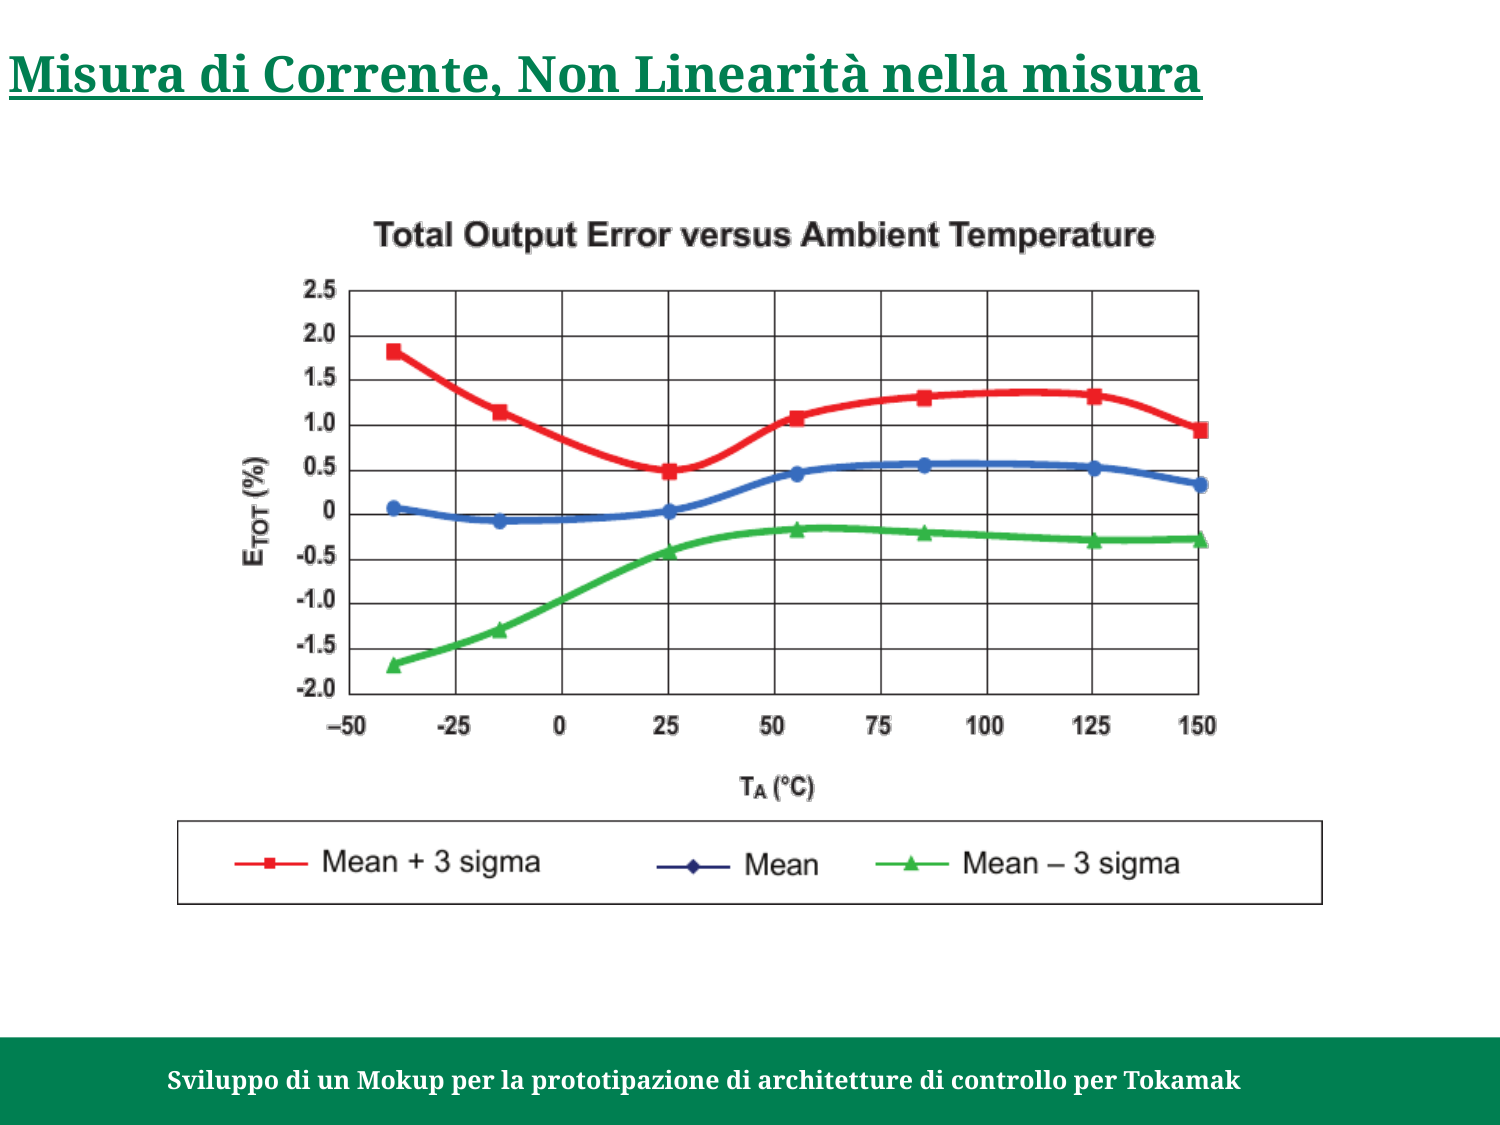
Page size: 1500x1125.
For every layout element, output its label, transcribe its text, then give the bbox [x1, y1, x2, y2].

text_box Misura di Corrente, Non Linearità nella misura [0, 35, 1218, 170]
text_box 15/10/2021 Sviluppo di un Mokup per la prototipazione di architetture di controllo per Tokamak Pagina 21 [0, 1037, 1500, 1125]
picture [177, 220, 1323, 905]
